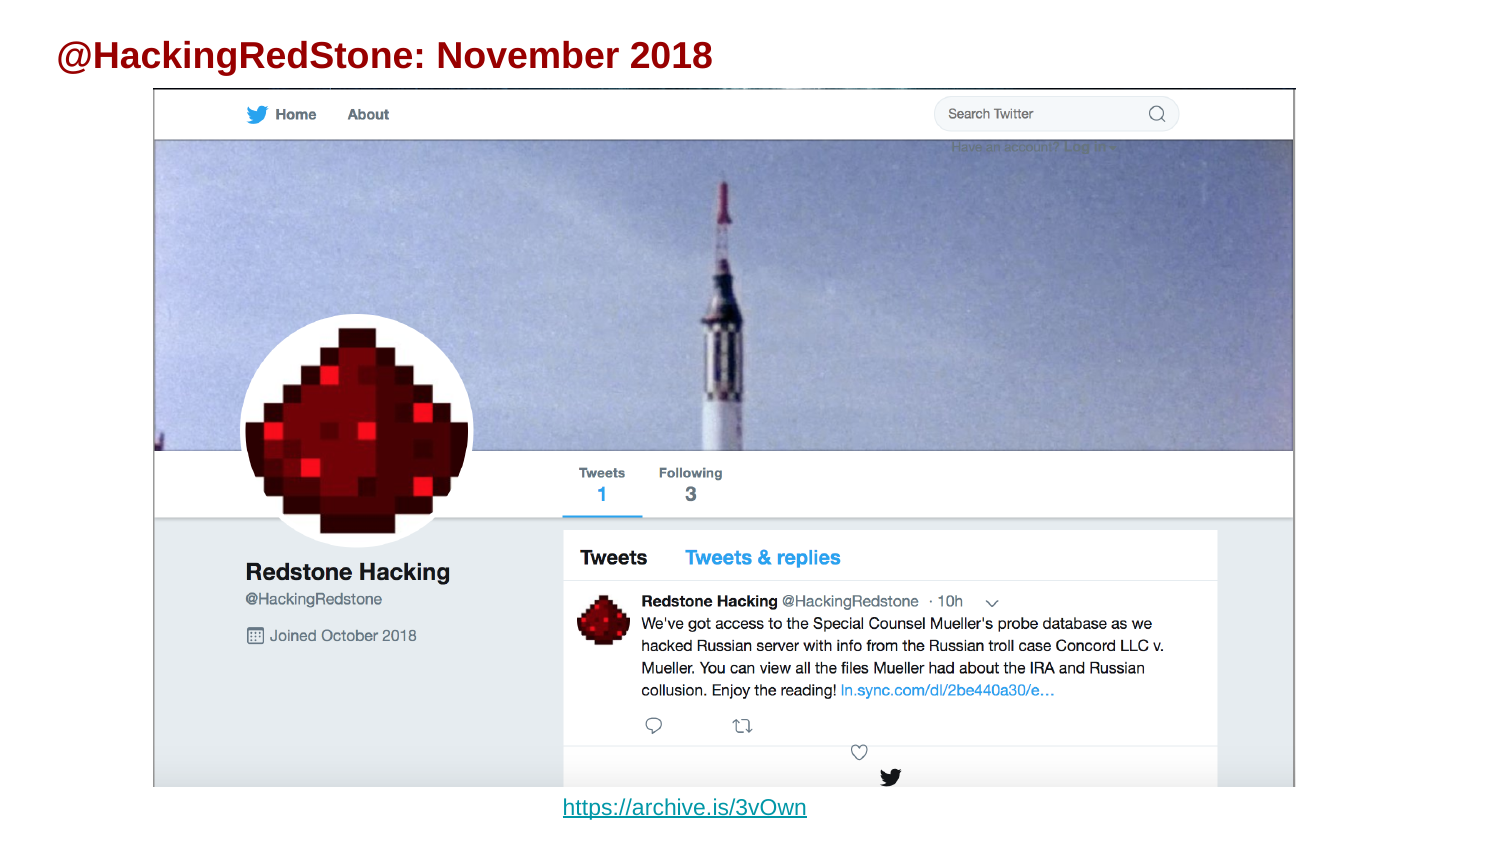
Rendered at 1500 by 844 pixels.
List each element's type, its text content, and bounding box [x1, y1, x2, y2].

text_box https://archive.is/3vOwn [337, 794, 1033, 844]
picture [152, 88, 1296, 787]
text_box @HackingRedStone: November 2018 [41, 16, 1134, 89]
